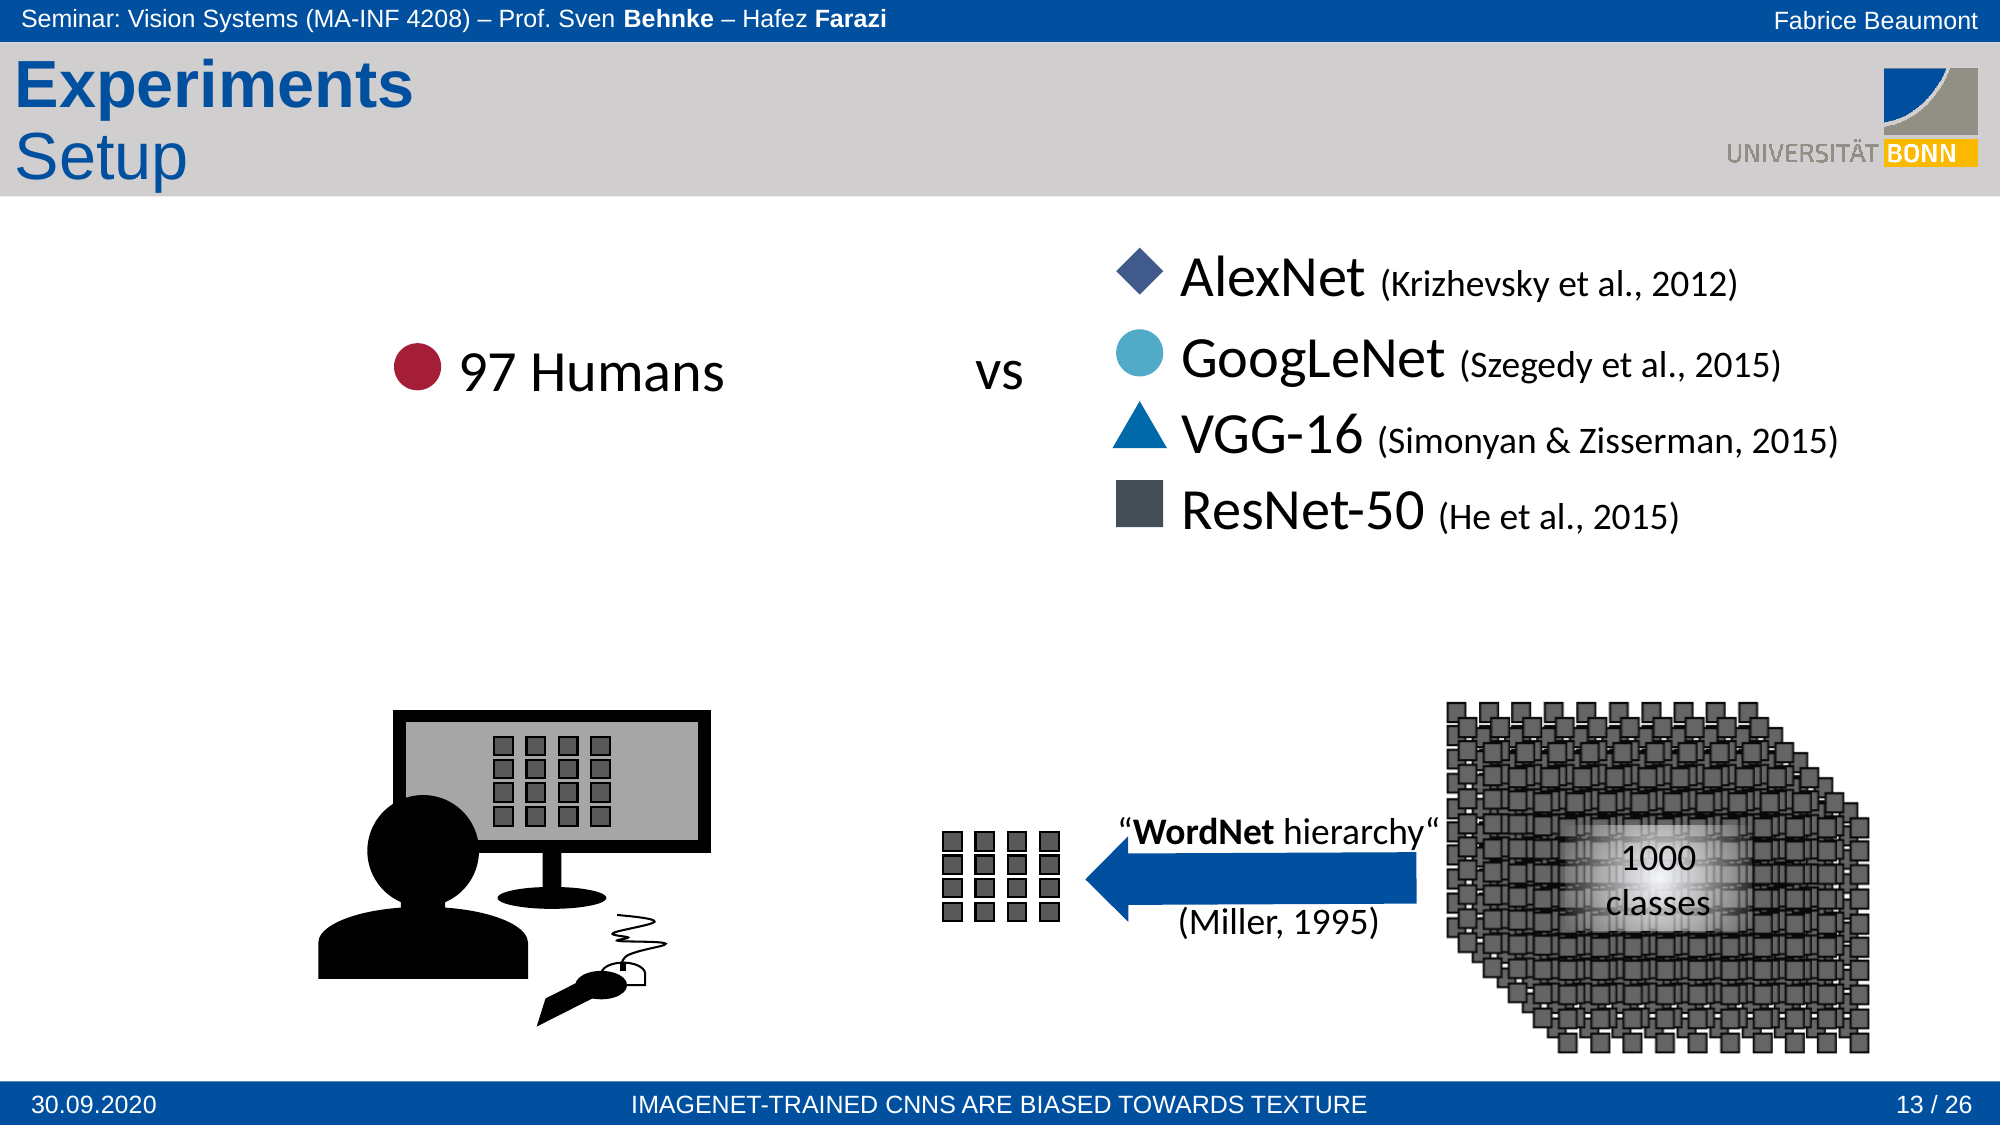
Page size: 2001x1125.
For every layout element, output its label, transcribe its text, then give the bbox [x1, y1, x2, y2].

list Experiments Setup [0, 42, 1725, 122]
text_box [393, 325, 743, 412]
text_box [318, 716, 705, 1034]
text_box vs [960, 323, 1040, 409]
text_box 13 / 26 [1850, 1081, 1988, 1125]
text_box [1112, 230, 1859, 550]
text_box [943, 700, 1872, 1056]
picture [1724, 44, 1978, 187]
